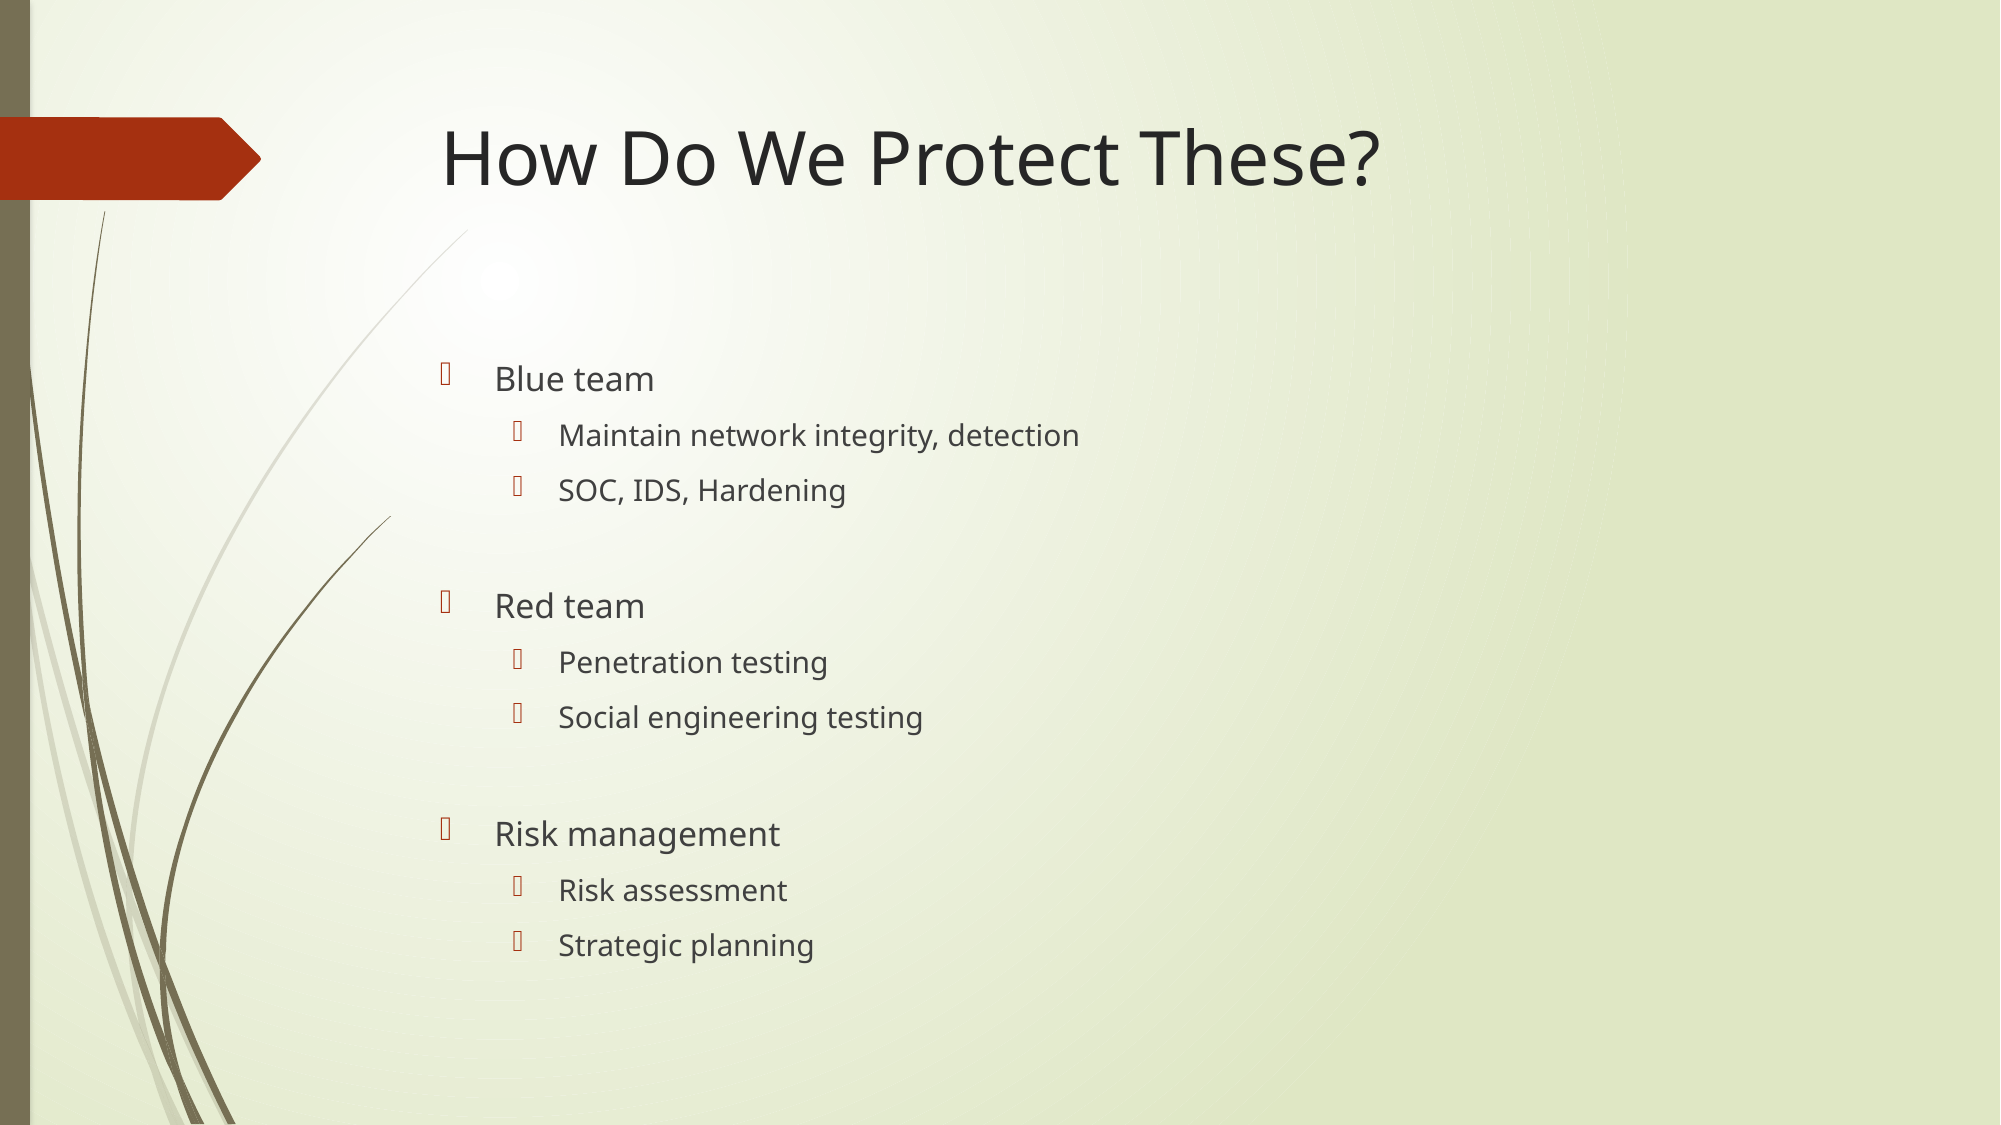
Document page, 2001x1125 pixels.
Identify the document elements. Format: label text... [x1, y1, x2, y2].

list Blue team Maintain network integrity, detection SOC, IDS, Hardening Red team Penetration testing Social engineering testing Risk management Risk assessment Strategic planning [424, 350, 1888, 970]
title How Do We Protect These? [425, 102, 1888, 313]
